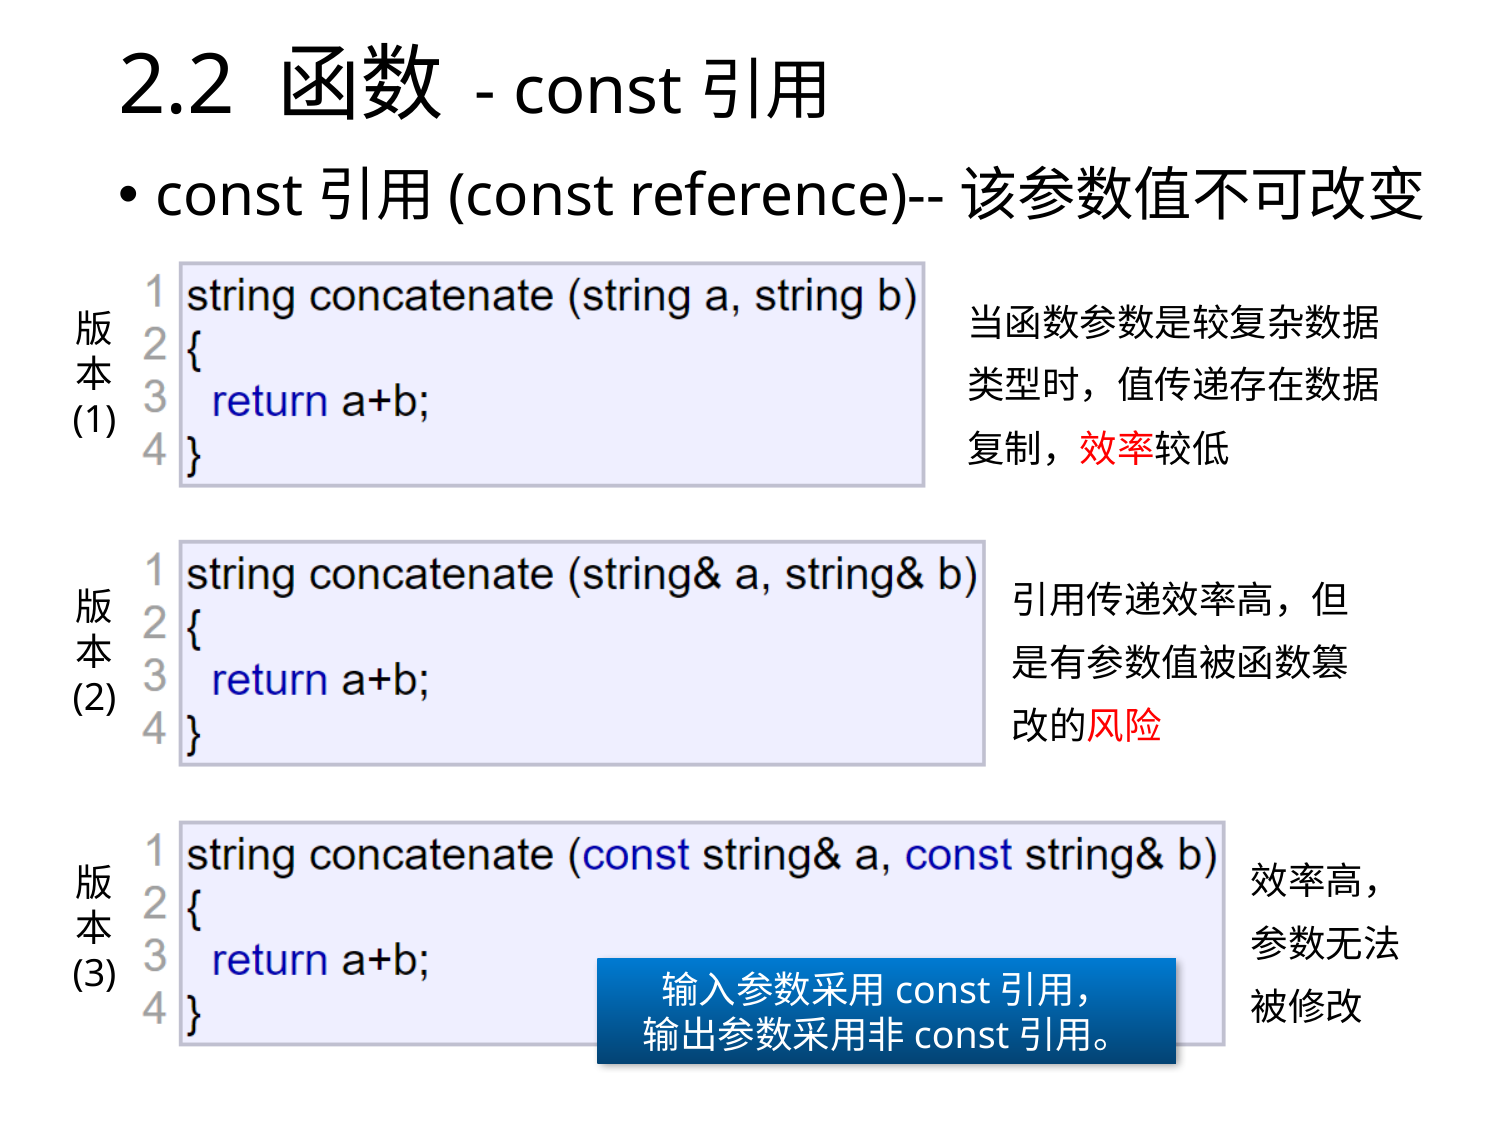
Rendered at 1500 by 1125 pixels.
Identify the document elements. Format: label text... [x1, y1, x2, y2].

text_box 输入参数采用const引用， 输出参数采用非const引用。 [597, 1060, 1176, 1064]
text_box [52, 812, 1238, 1055]
list const引用(const reference)--该参数值不可改变 [103, 157, 1487, 1040]
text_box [52, 535, 997, 773]
text_box 效率高，参数无法被修改 [1249, 831, 1438, 1036]
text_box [52, 249, 934, 495]
text_box 当函数参数是较复杂数据类型时，值传递存在数据复制，效率较低 [952, 273, 1397, 477]
text_box 引用传递效率高，但是有参数值被函数篡改的风险 [1007, 550, 1400, 755]
title 2.2 函数 - const引用 [103, 27, 1397, 145]
